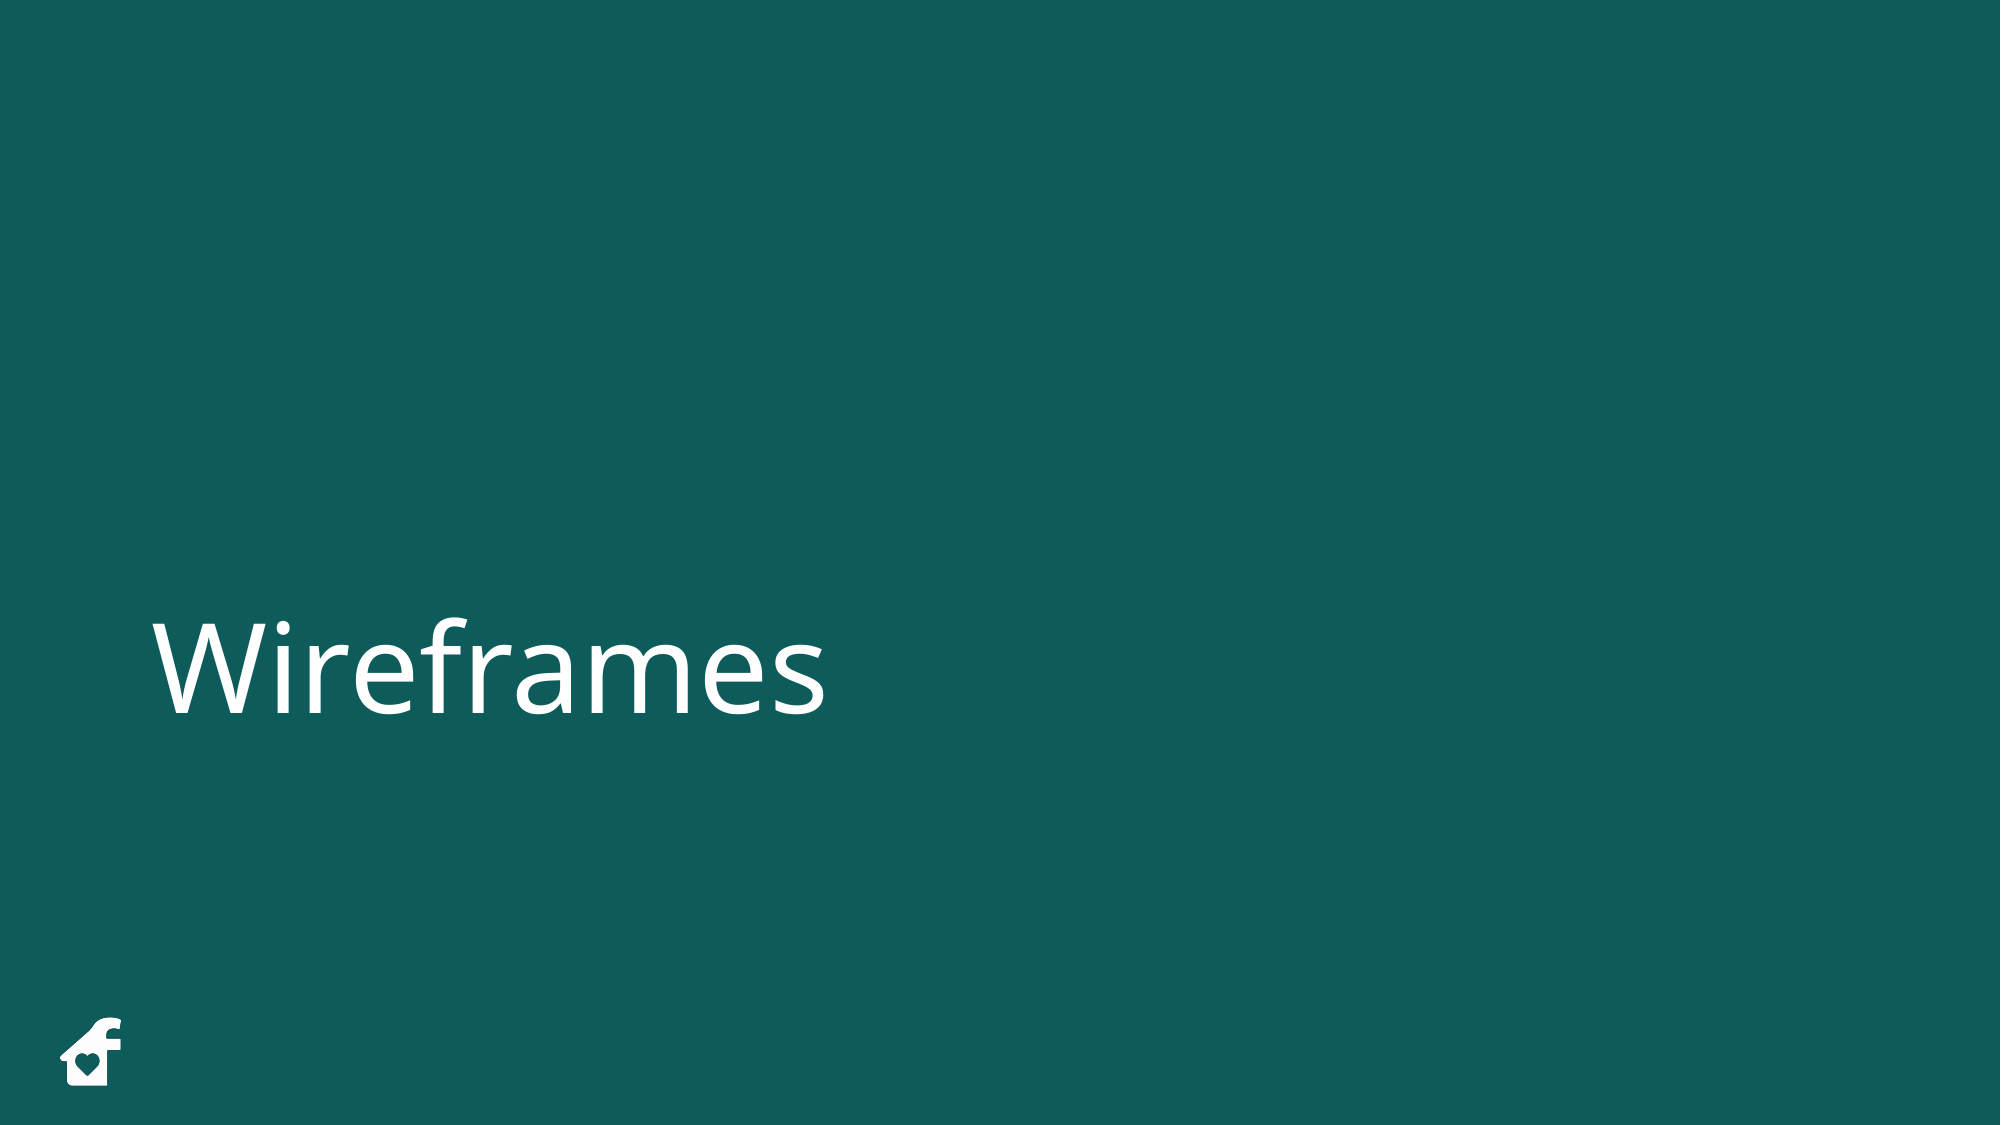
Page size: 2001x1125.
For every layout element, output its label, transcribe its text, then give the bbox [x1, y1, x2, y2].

title Wireframes [136, 280, 1862, 749]
picture [47, 1008, 134, 1095]
